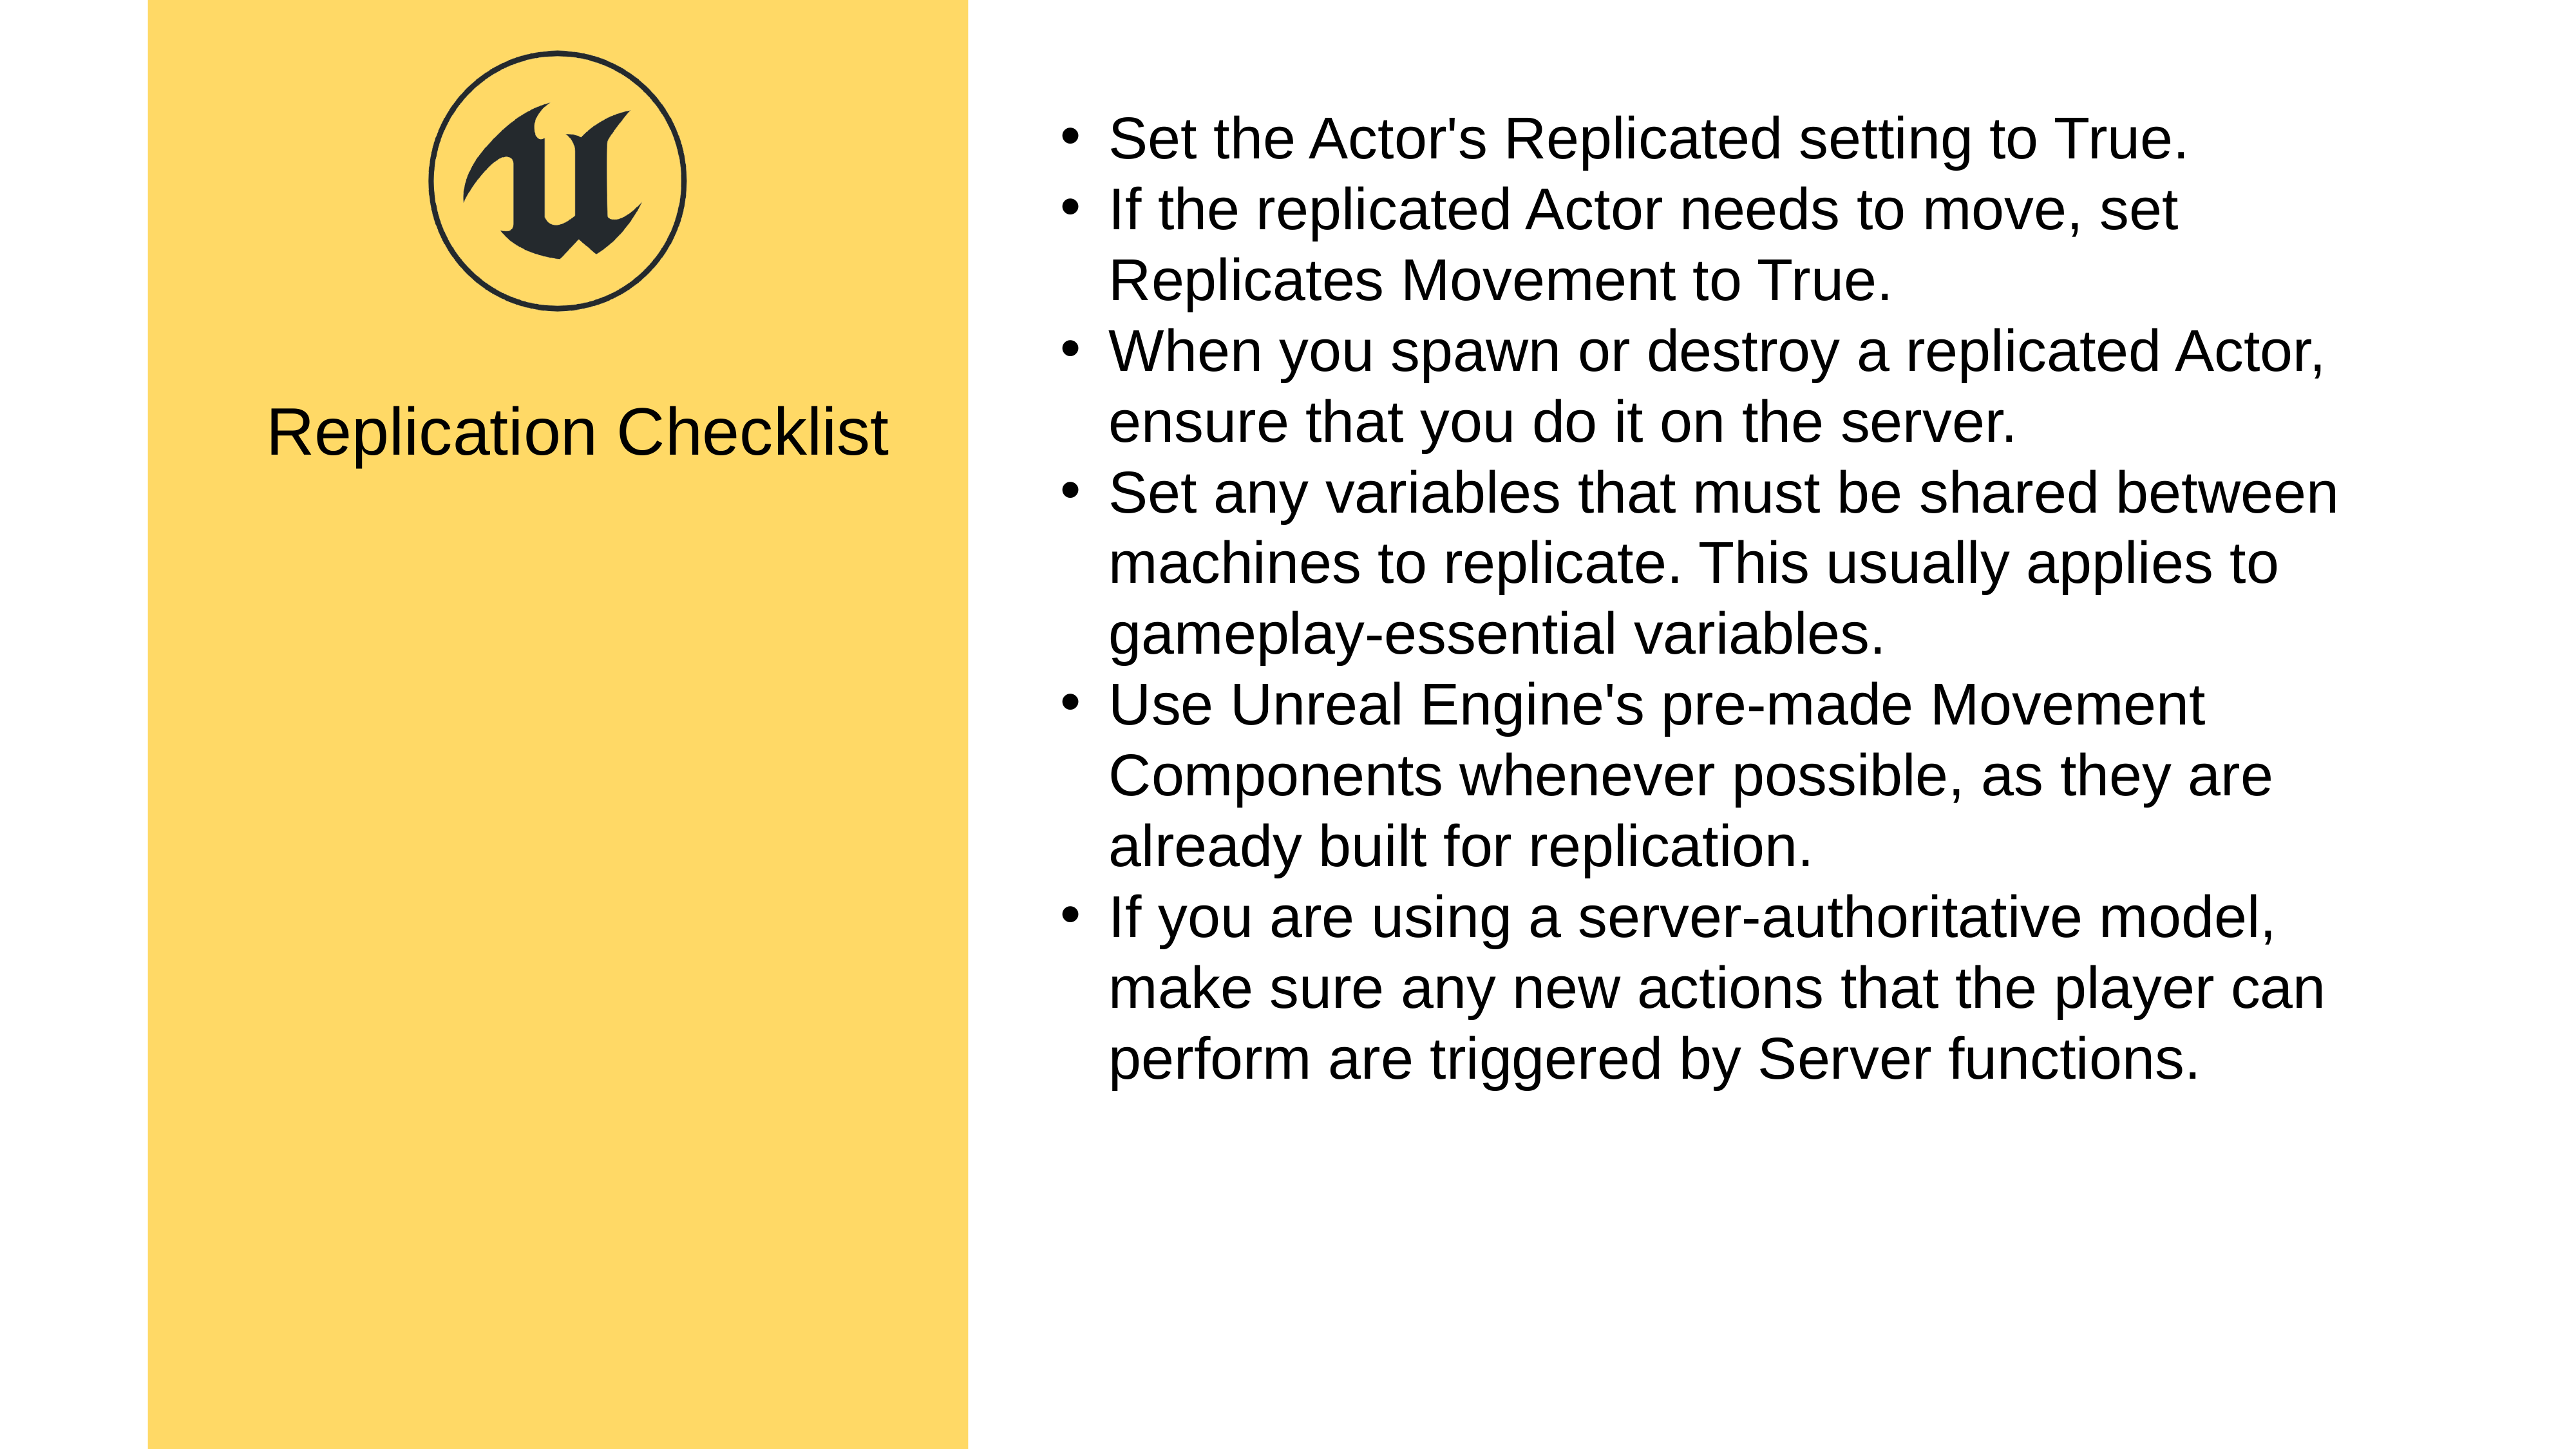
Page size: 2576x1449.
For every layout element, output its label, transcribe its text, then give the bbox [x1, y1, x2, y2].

text_box Replication Checklist [201, 383, 896, 474]
text_box [147, 0, 969, 1449]
picture [419, 41, 697, 325]
text_box Set the Actor's Replicated setting to True. If the replicated Actor needs to move, set Replicates Movement to True. When you spawn or destroy a replicated Actor, ensure that you do it on the server. Set any variables that must be shared between machines to replicate. This usually applies to gameplay-essential variables. Use Unreal Engine's pre-made Movement Components whenever possible, as they are already built for replication. If you are using a server-authoritative model, make sure any new actions that the player can perform are triggered by Server functions. [1055, 94, 2397, 1097]
